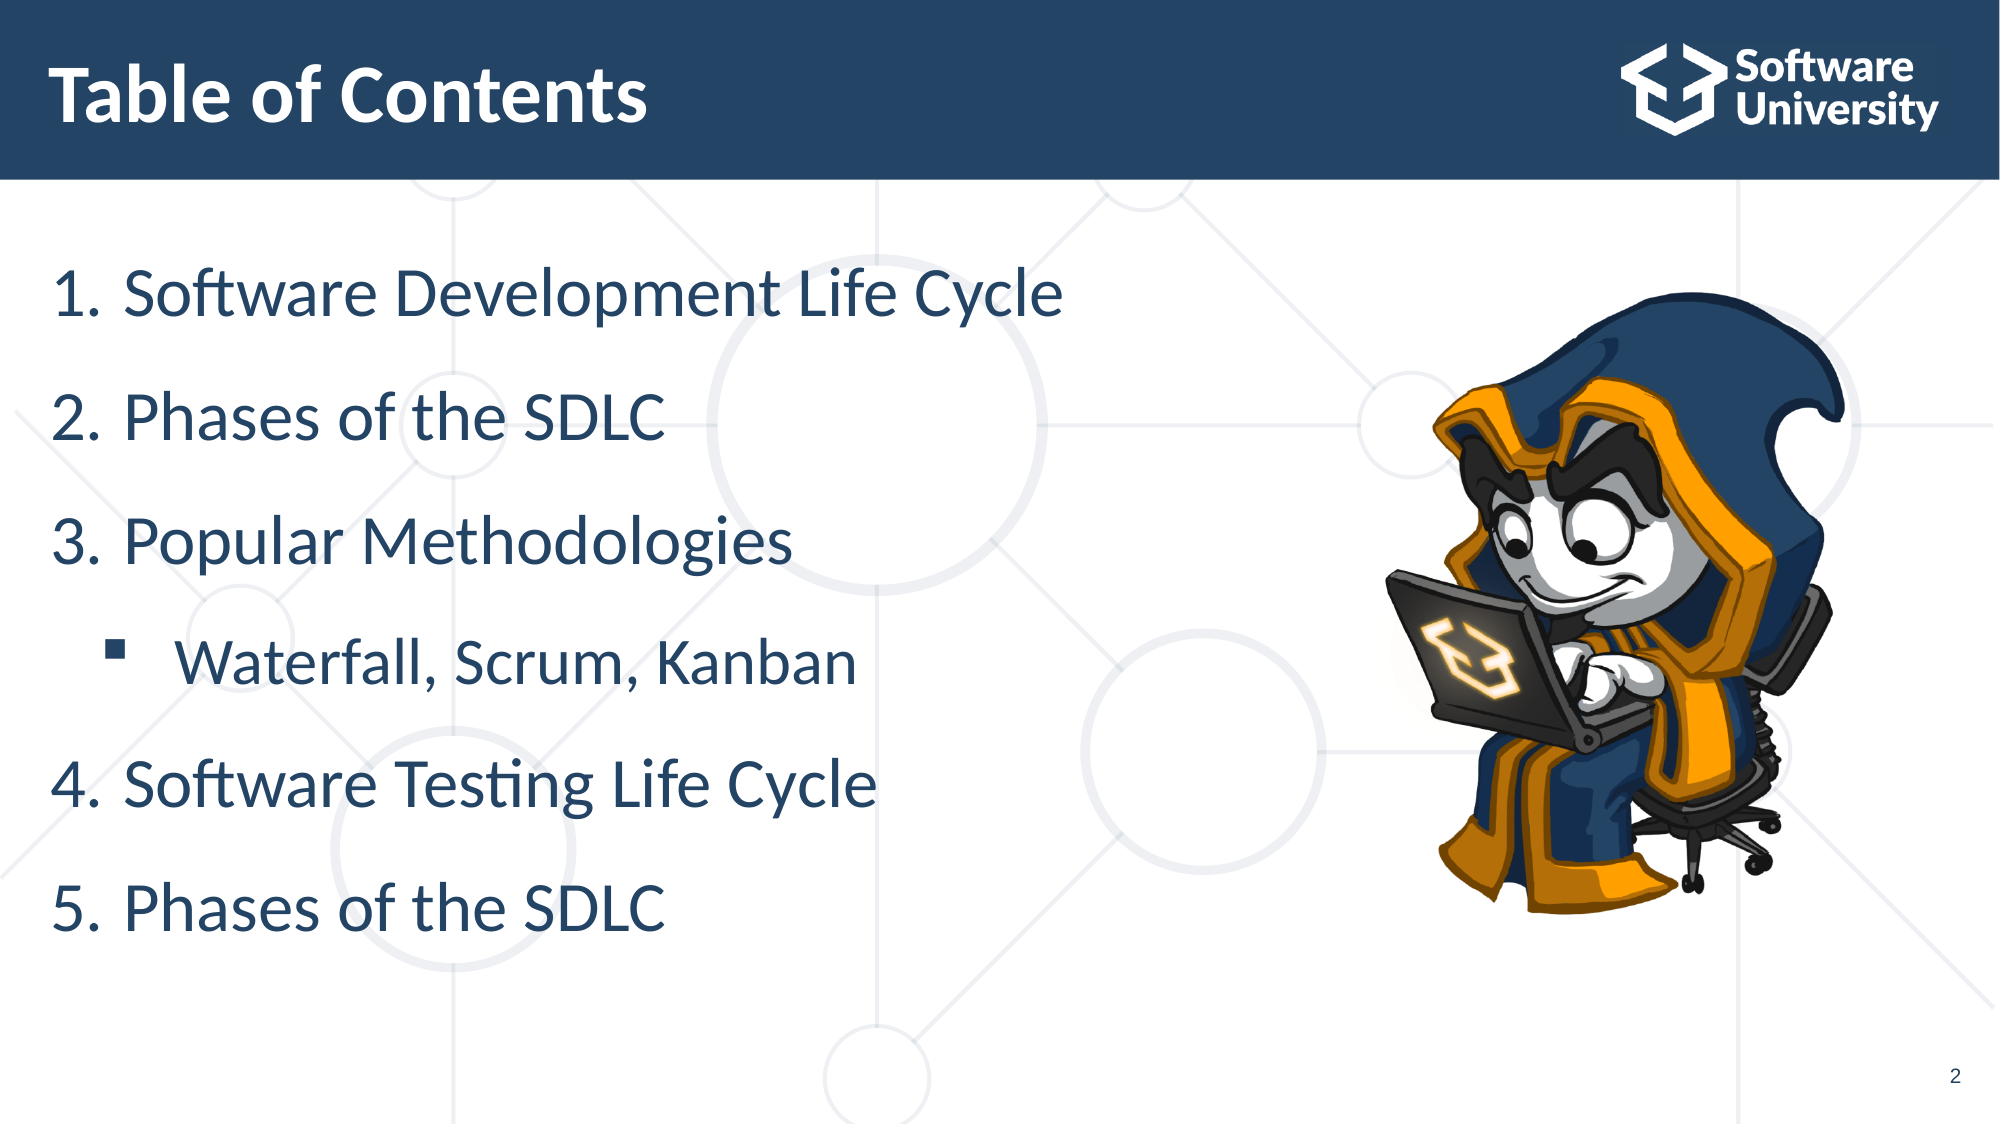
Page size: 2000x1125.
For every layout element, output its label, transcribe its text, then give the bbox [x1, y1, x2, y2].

slide_number 2 [1896, 1049, 1968, 1101]
list Software Development Life Cycle Phases of the SDLC Popular Methodologies Waterfall, Scrum, Kanban Software Testing Life Cycle Phases of the SDLC [32, 224, 1375, 1012]
picture [1375, 231, 1884, 951]
title Table of Contents [31, 16, 1591, 162]
picture [1621, 43, 1939, 136]
